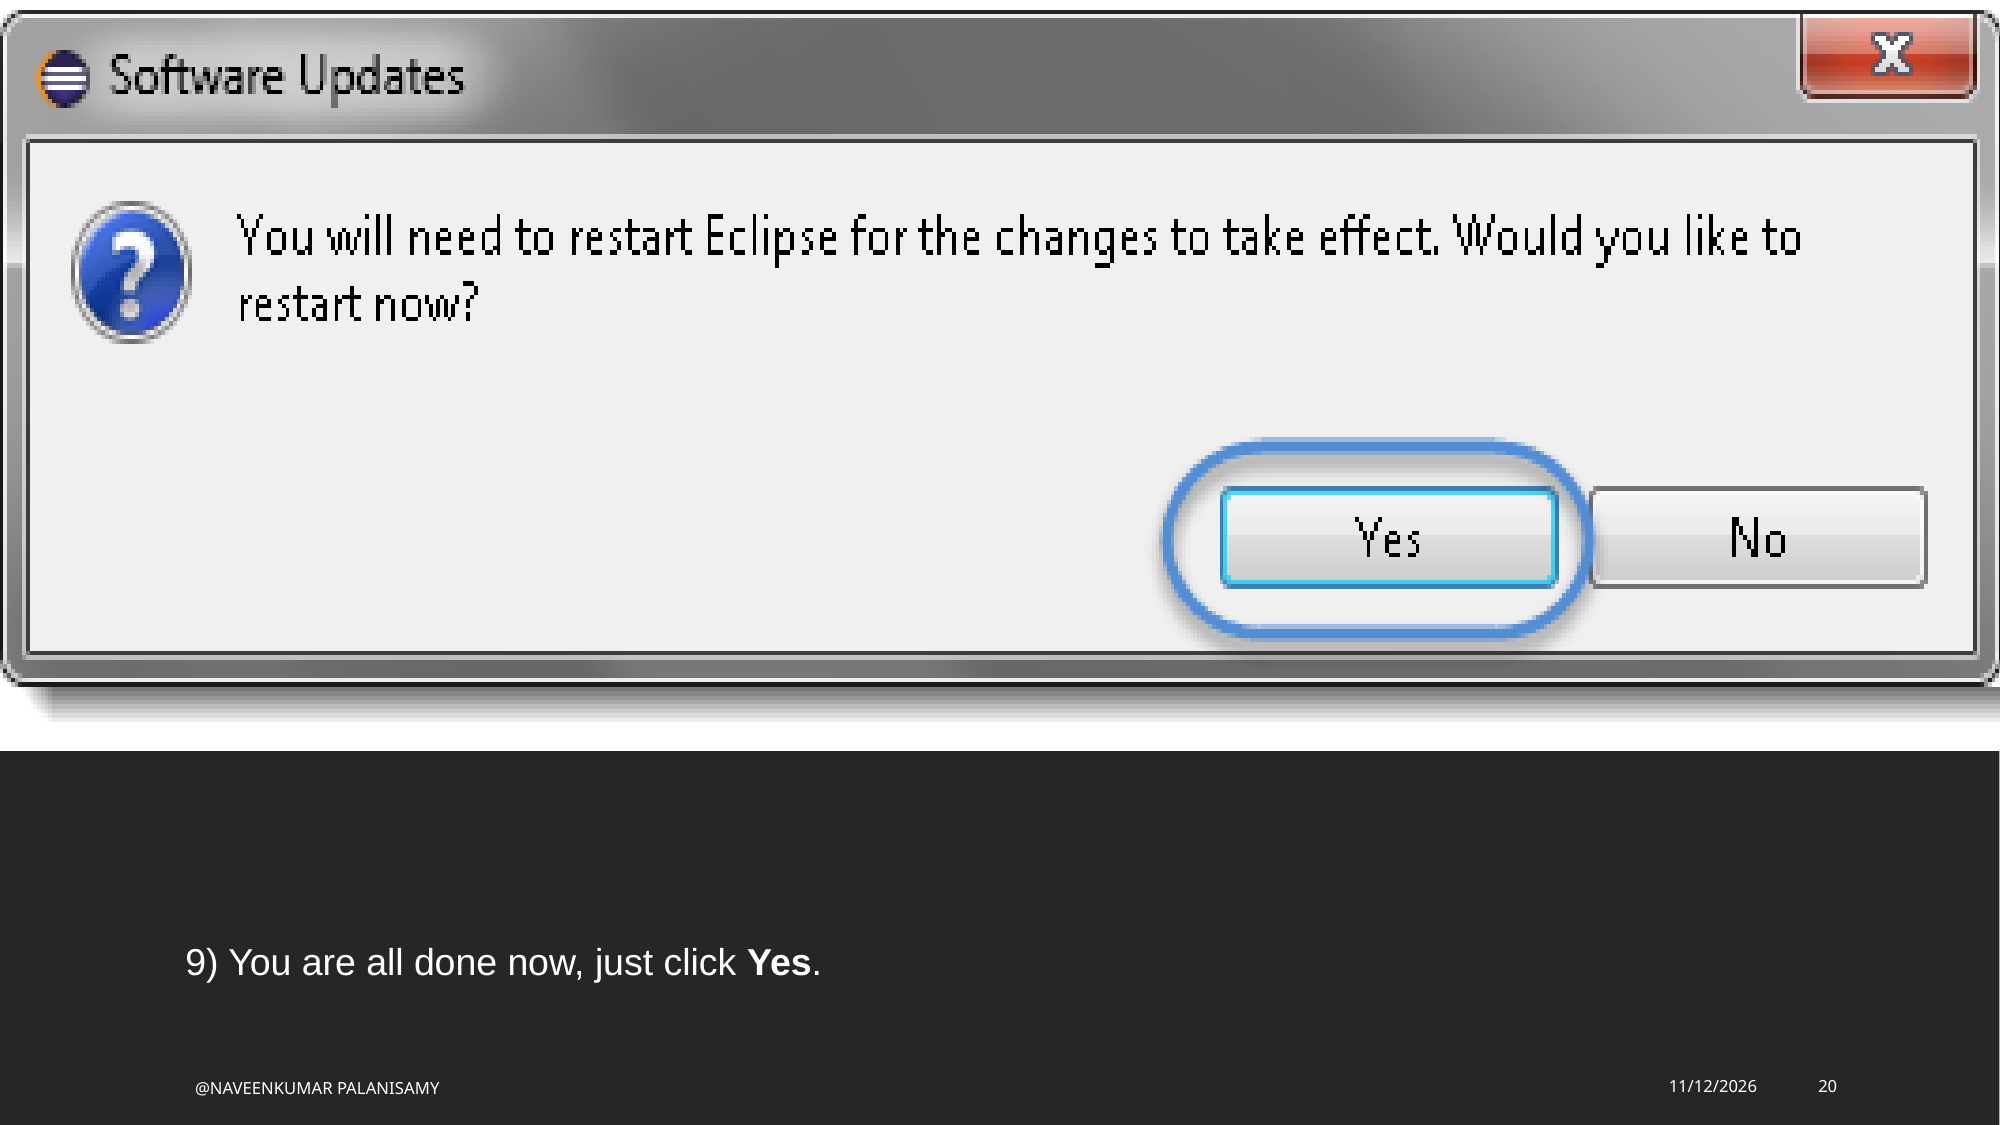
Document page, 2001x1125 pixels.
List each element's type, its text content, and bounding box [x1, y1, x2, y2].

slide_number 20 [1803, 1057, 1932, 1118]
footer @NAVEENKUMAR PALANISAMY [180, 1057, 1299, 1118]
text_box 9) You are all done now, just click Yes. [170, 937, 1830, 1038]
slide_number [1348, 1057, 1773, 1118]
picture [0, 10, 2000, 754]
